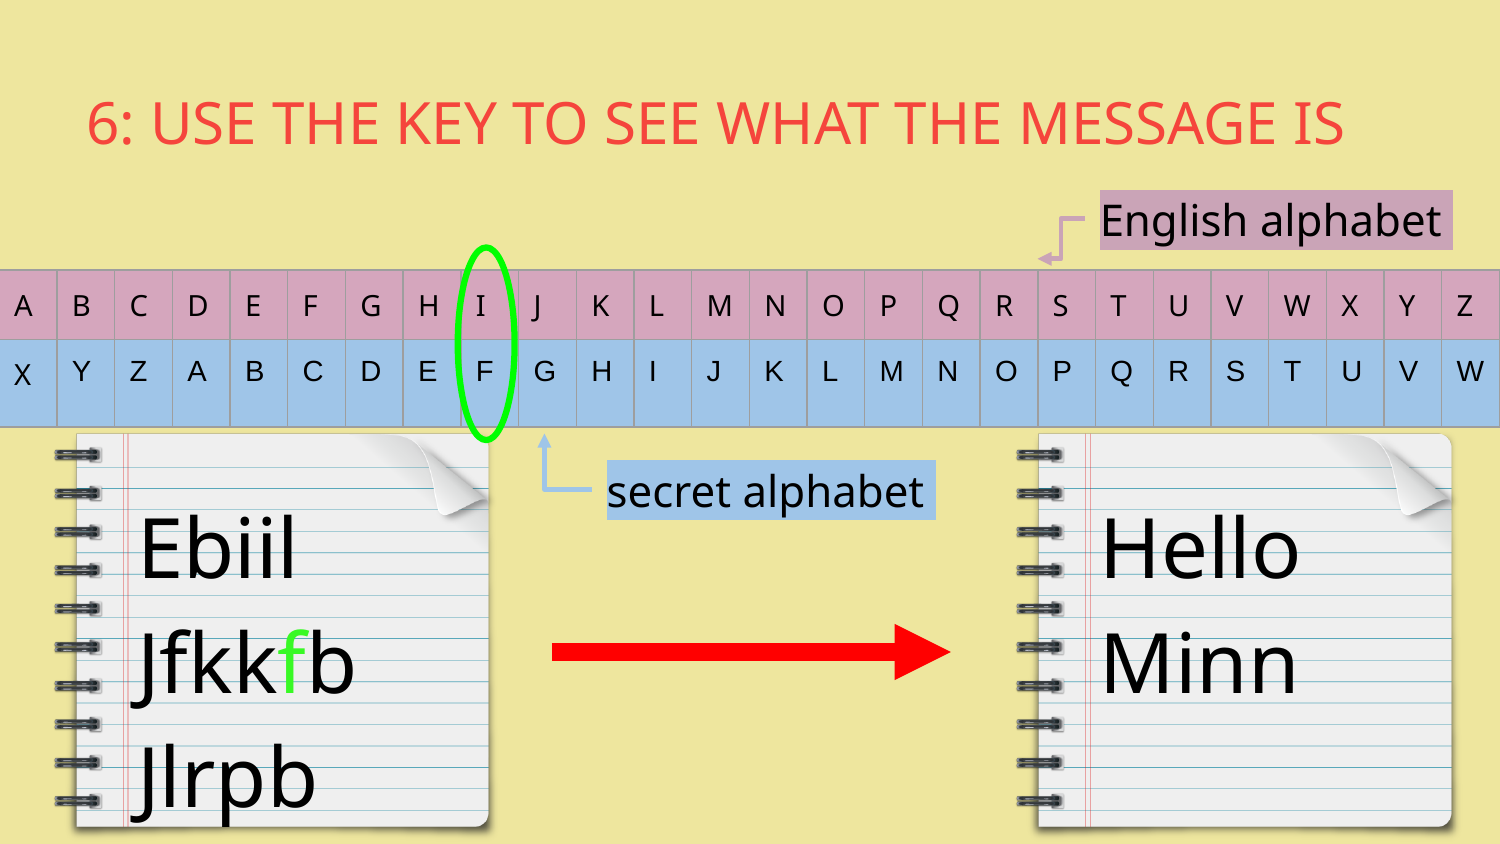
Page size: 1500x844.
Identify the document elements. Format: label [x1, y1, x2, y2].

table_header [981, 271, 1037, 339]
table_header [1327, 271, 1383, 339]
table_cell [635, 340, 691, 426]
table_header [692, 271, 749, 339]
table_cell [58, 340, 114, 385]
table_cell [0, 340, 56, 426]
table_header [462, 271, 467, 288]
table_header [404, 271, 460, 339]
table_header [1385, 271, 1441, 339]
text_box [1037, 178, 1500, 259]
table_header [173, 271, 229, 339]
table_header [1212, 271, 1268, 339]
picture [992, 385, 1486, 844]
table_header [923, 271, 979, 339]
table_cell [115, 340, 172, 385]
table_header [1096, 271, 1153, 339]
table_cell [1212, 340, 1268, 385]
table_cell [288, 340, 345, 385]
table_header [1154, 271, 1210, 339]
table_cell [519, 340, 576, 426]
table_header [865, 271, 922, 339]
table_cell [981, 340, 1037, 426]
table_header [346, 271, 402, 339]
table_header [288, 271, 345, 339]
text_box [544, 433, 992, 537]
table_cell [346, 340, 402, 385]
table_header [115, 271, 172, 339]
table_cell [1442, 340, 1499, 426]
table_cell [923, 340, 979, 426]
text_box [457, 247, 515, 385]
table_cell [865, 340, 922, 426]
table_header [1269, 271, 1326, 339]
table_header [0, 271, 56, 339]
table_cell [750, 340, 806, 426]
table_header [506, 271, 518, 339]
table_cell [577, 340, 633, 426]
table_header [231, 271, 287, 339]
table_cell [1039, 340, 1095, 385]
table_cell [808, 340, 864, 426]
table_header [1442, 271, 1499, 339]
table_cell [692, 340, 749, 426]
table_cell [512, 340, 518, 385]
table_cell [404, 340, 460, 385]
table_cell [1096, 340, 1153, 385]
table_header [808, 271, 864, 339]
text_box [71, 71, 1432, 165]
table_cell [1327, 340, 1383, 385]
table_header [1039, 271, 1095, 339]
table_cell [231, 340, 287, 385]
table_header [635, 271, 691, 339]
table_header [750, 271, 806, 339]
table_cell [173, 340, 229, 385]
picture [30, 385, 523, 844]
table_header [58, 271, 114, 339]
table_cell [1269, 340, 1326, 385]
table_cell [1154, 340, 1210, 385]
table_cell [1385, 340, 1441, 385]
table_header [577, 271, 633, 339]
table_header [519, 271, 576, 339]
